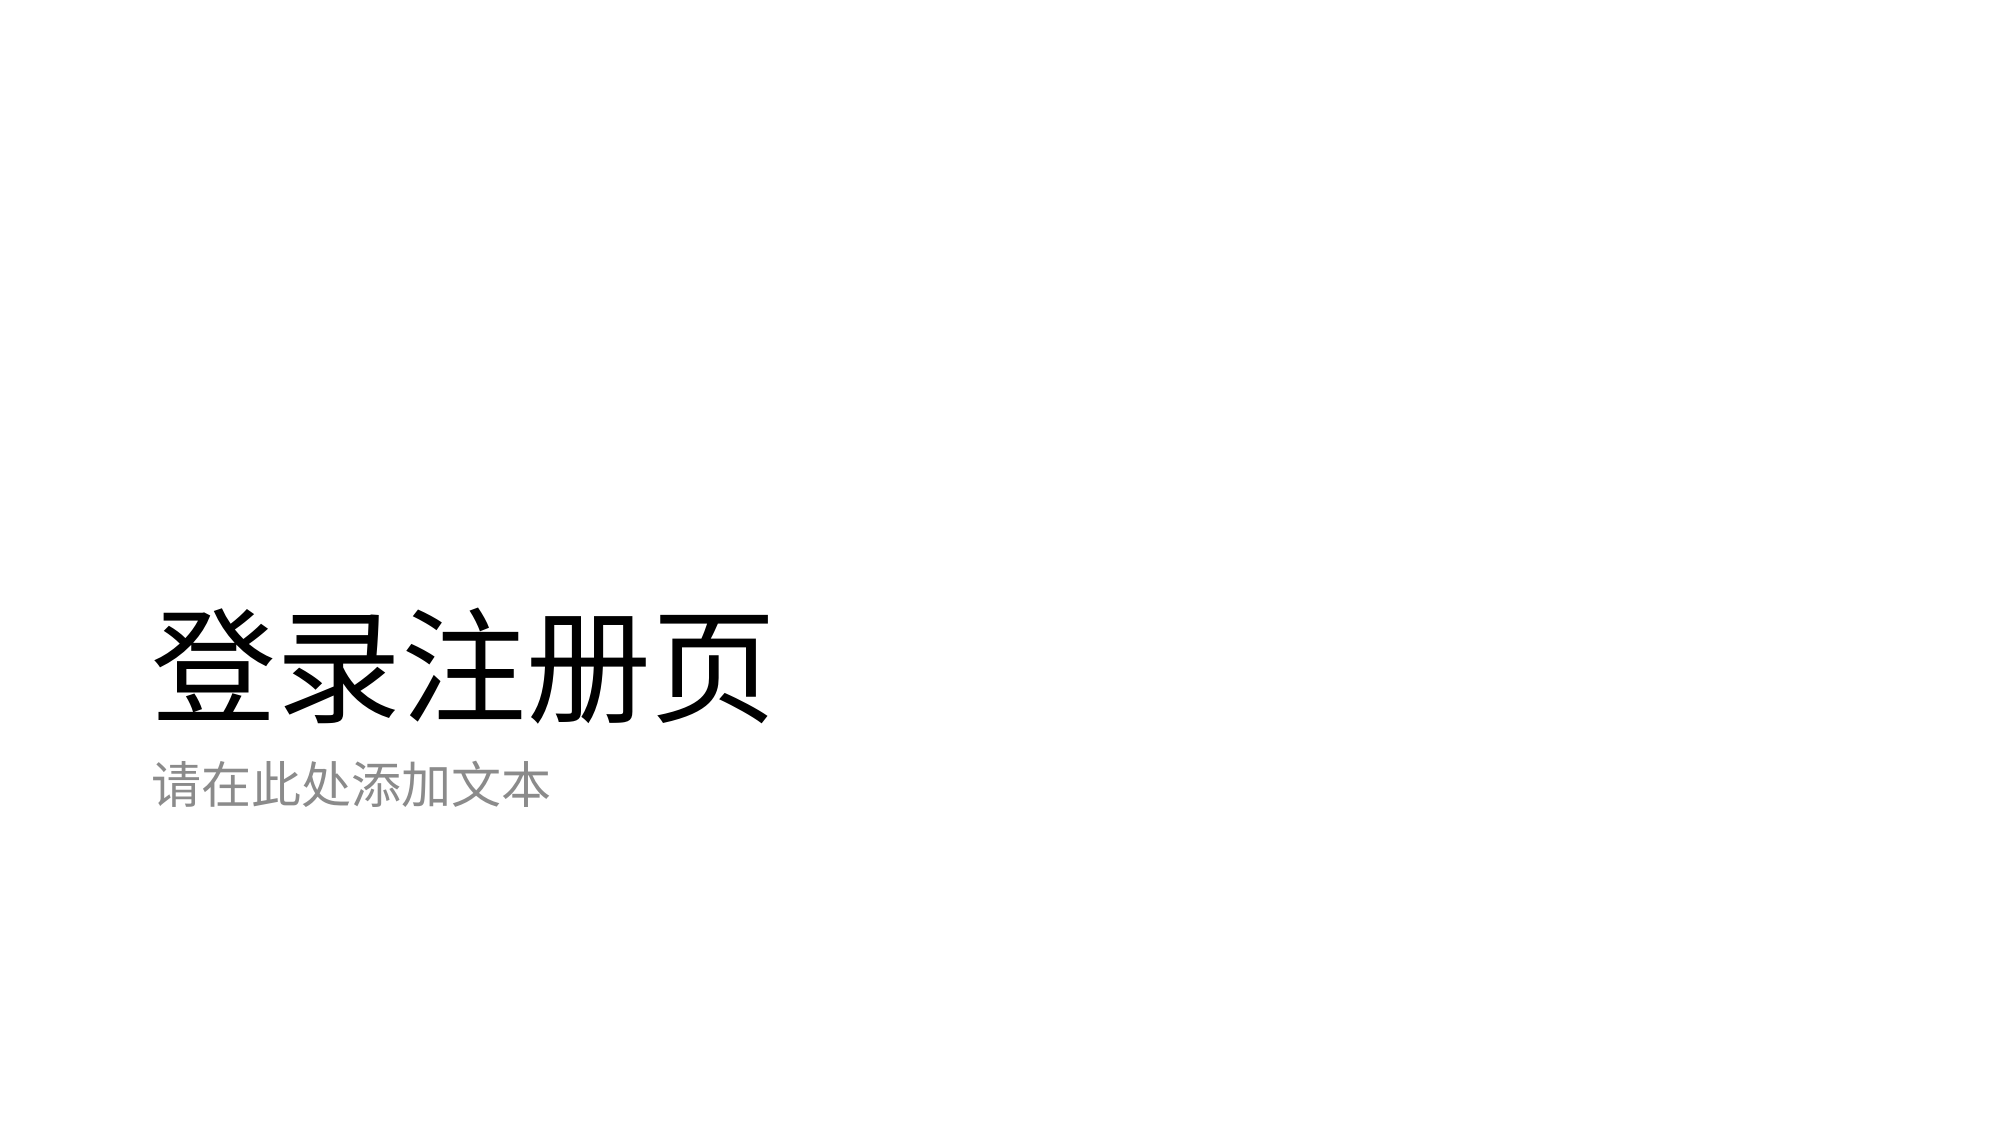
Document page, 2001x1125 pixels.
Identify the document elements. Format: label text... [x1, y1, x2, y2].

title 登录注册页 [136, 280, 1862, 749]
list 请在此处添加文本 [136, 752, 1862, 999]
